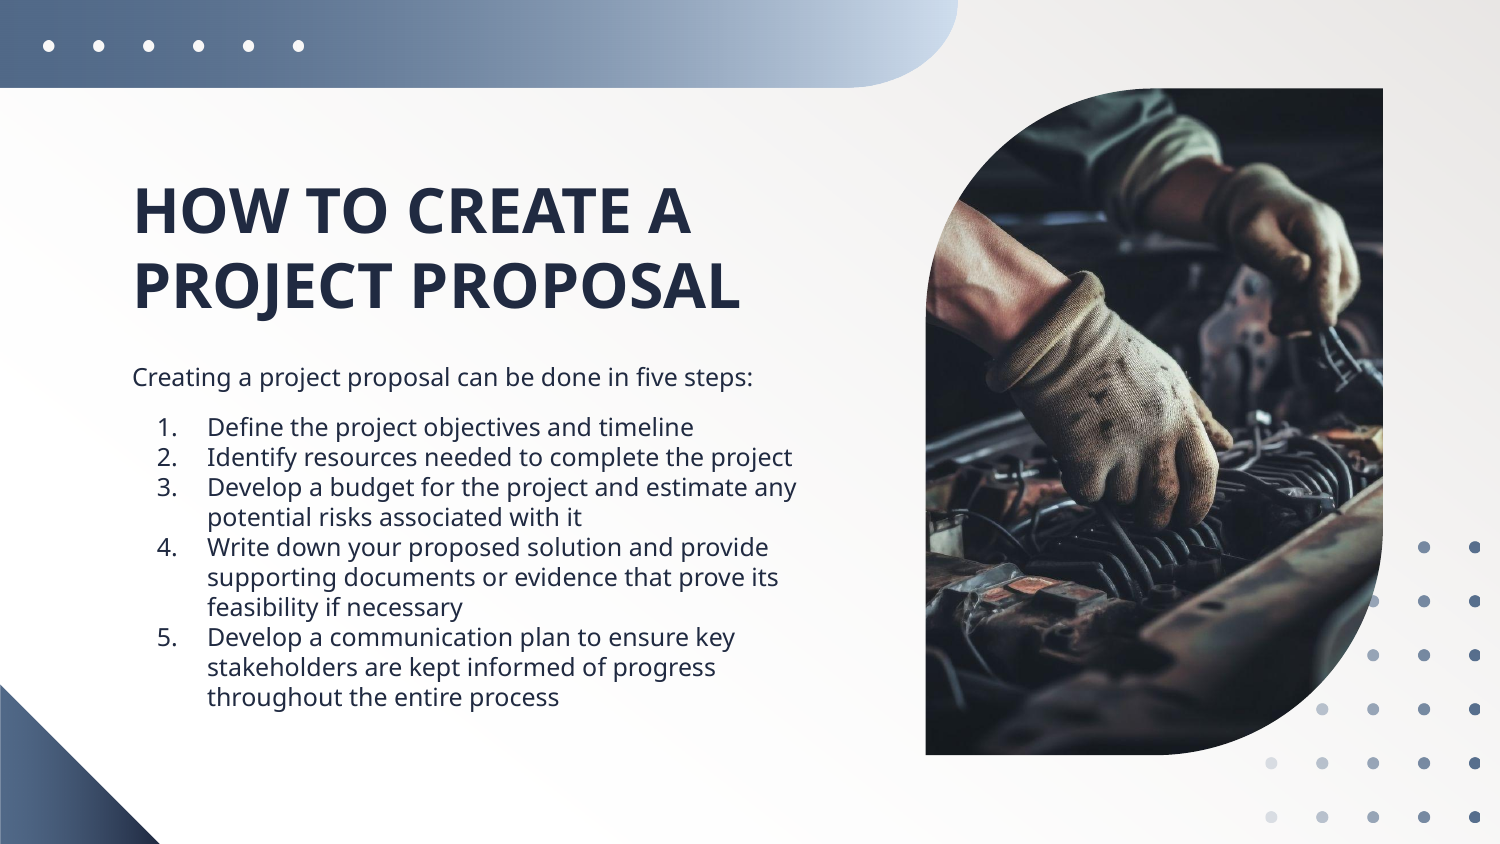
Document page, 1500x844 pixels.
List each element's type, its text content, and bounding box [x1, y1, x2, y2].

picture [0, 0, 1500, 844]
subtitle Creating a project proposal can be done in five steps: Define the project objectives and timeline Identify resources needed to complete the project Develop a budget for the project and estimate any potential risks associated with it Write down your proposed solution and provide supporting documents or evidence that prove its feasibility if necessary Develop a communication plan to ensure key stakeholders are kept informed of progress throughout the entire process [116, 346, 822, 757]
title HOW TO CREATE A PROJECT PROPOSAL [116, 161, 822, 337]
